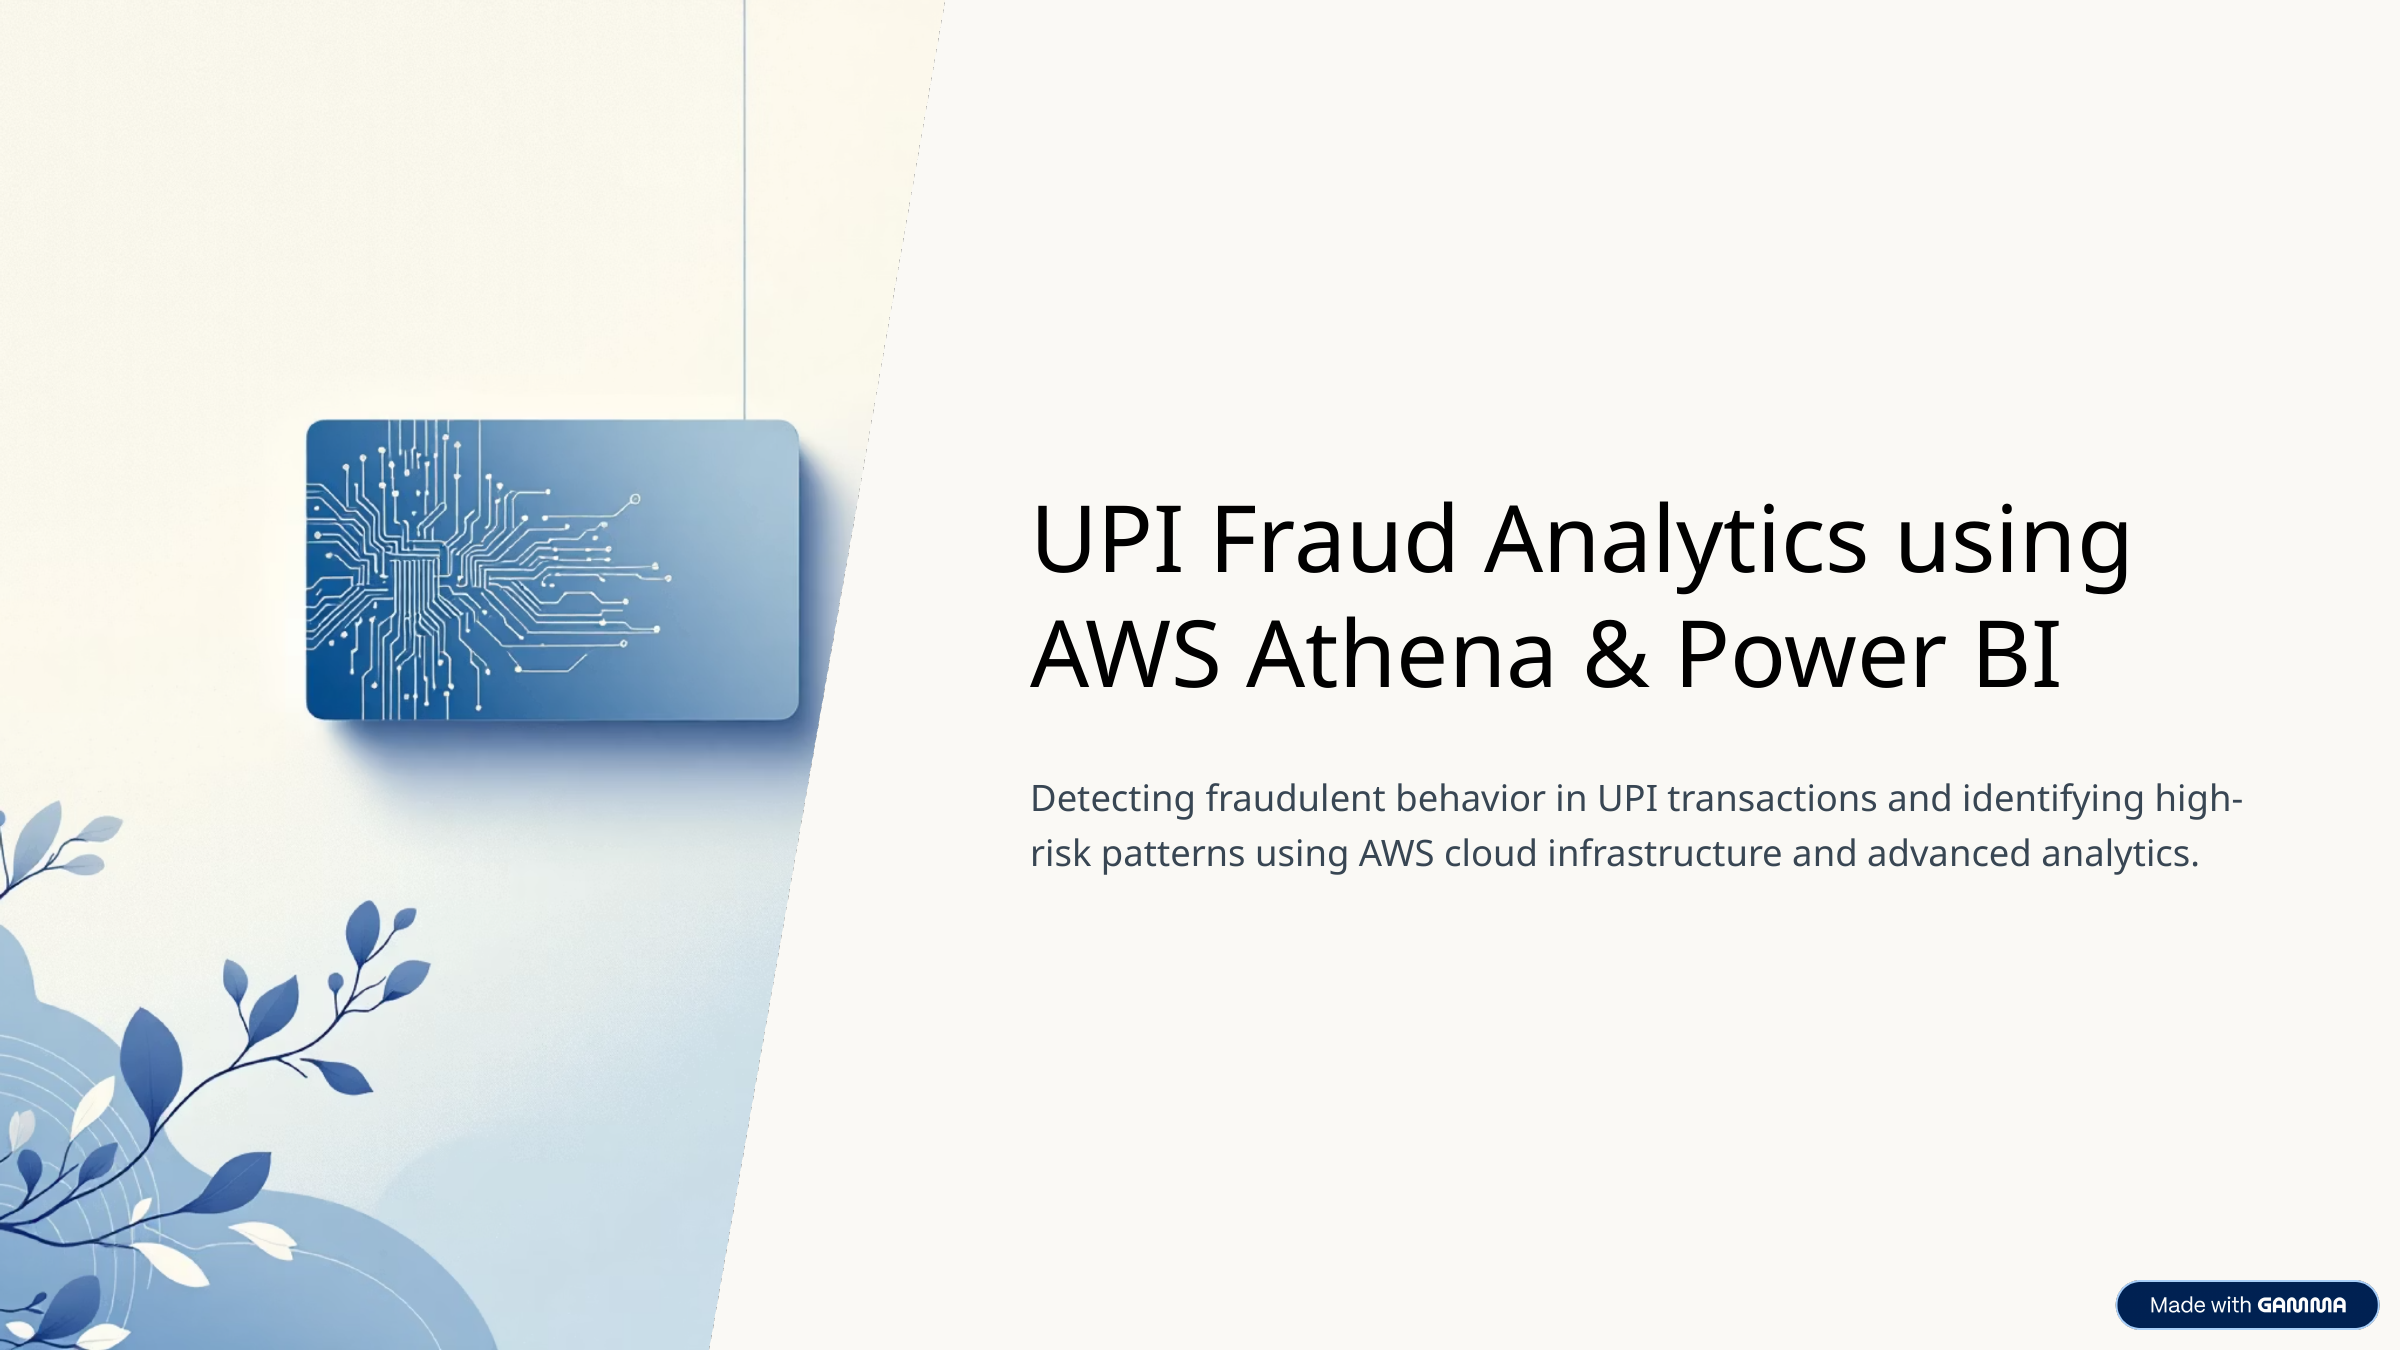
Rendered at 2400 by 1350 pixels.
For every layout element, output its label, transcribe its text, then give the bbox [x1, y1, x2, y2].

text_box UPI Fraud Analytics using AWS Athena & Power BI [1030, 474, 2270, 708]
picture [2106, 1271, 2389, 1339]
text_box Detecting fraudulent behavior in UPI transactions and identifying high-risk patterns using AWS cloud infrastructure and advanced analytics. [1030, 763, 2270, 875]
picture [0, 0, 945, 1350]
